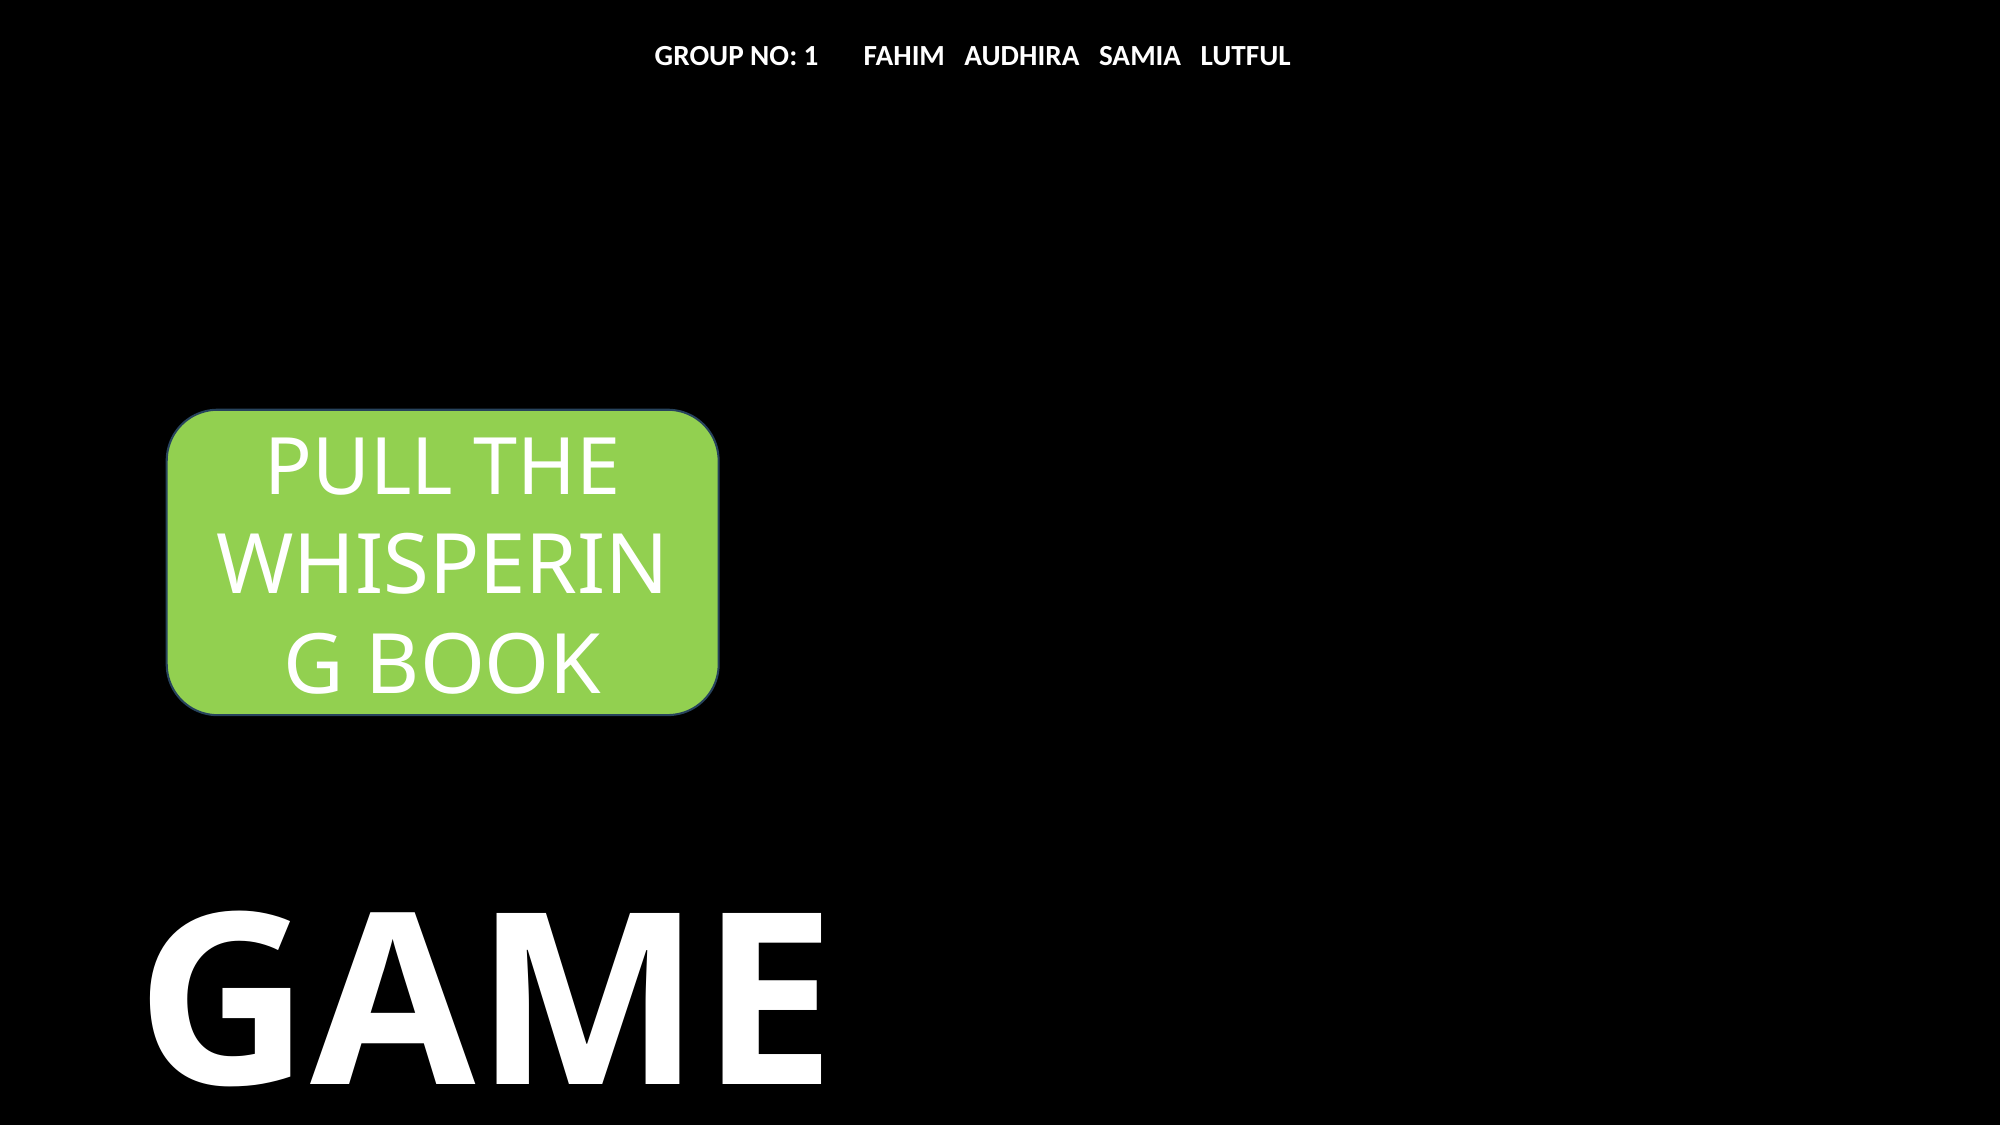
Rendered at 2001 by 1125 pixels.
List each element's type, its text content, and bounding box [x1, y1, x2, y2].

text_box GAME FLOW [0, 837, 1031, 1125]
footer GROUP NO: 1 FAHIM AUDHIRA SAMIA LUTFUL [635, 23, 1311, 84]
text_box PULL THE WHISPERING BOOK [165, 408, 720, 717]
